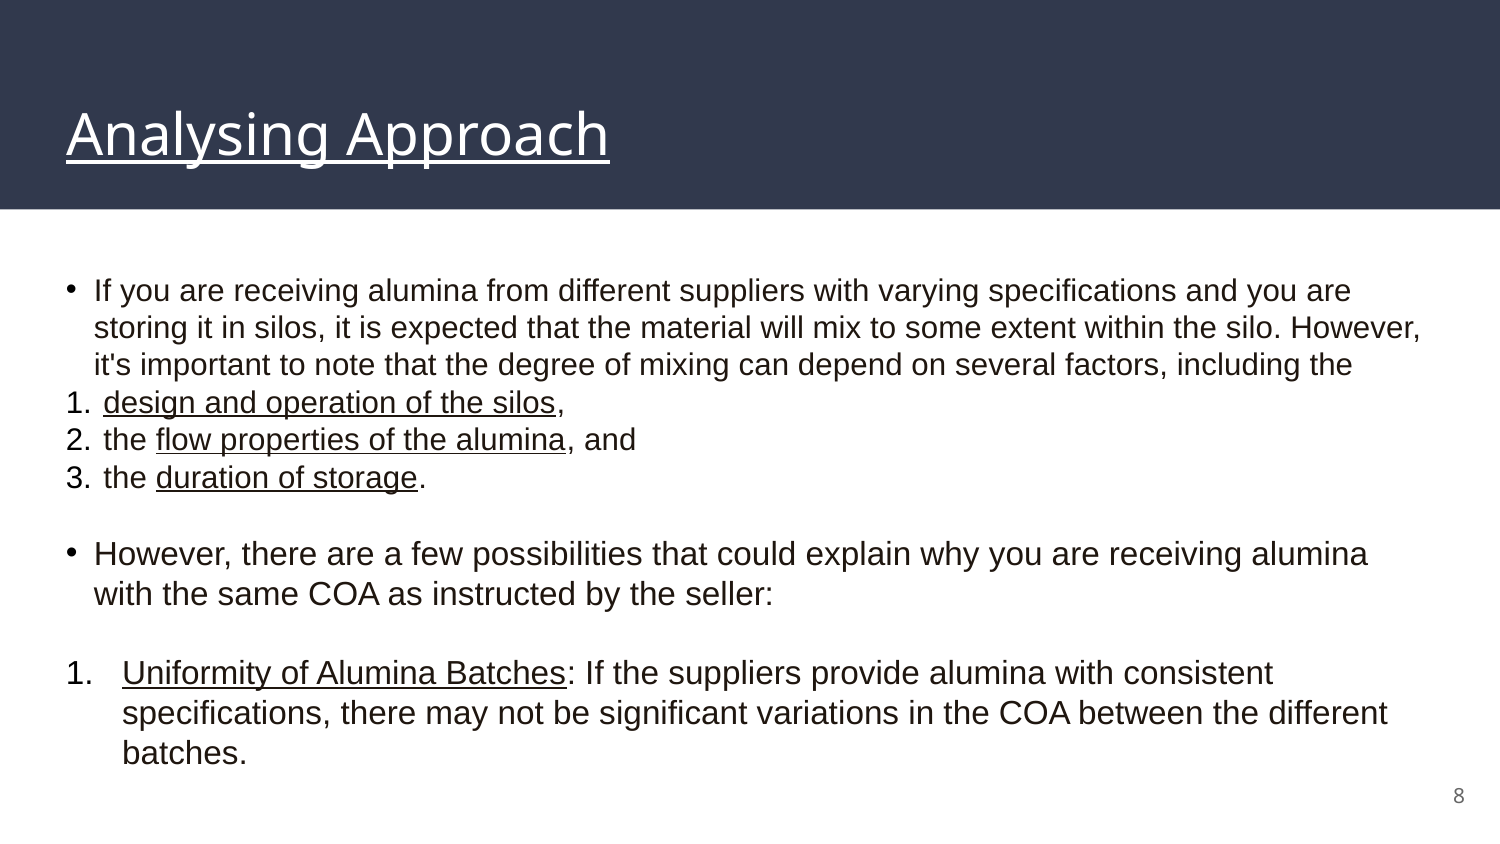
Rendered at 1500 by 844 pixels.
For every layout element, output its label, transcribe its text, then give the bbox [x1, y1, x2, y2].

title Analysing Approach [51, 82, 1449, 185]
slide_number 8 [1389, 764, 1480, 830]
text_box If you are receiving alumina from different suppliers with varying specifications and you are storing it in silos, it is expected that the material will mix to some extent within the silo. However, it's important to note that the degree of mixing can depend on several factors, including the design and operation of the silos, the flow properties of the alumina, and the duration of storage. However, there are a few possibilities that could explain why you are receiving alumina with the same COA as instructed by the seller: Uniformity of Alumina Batches: If the suppliers provide alumina with consistent specifications, there may not be significant variations in the COA between the different batches. [51, 224, 1449, 779]
